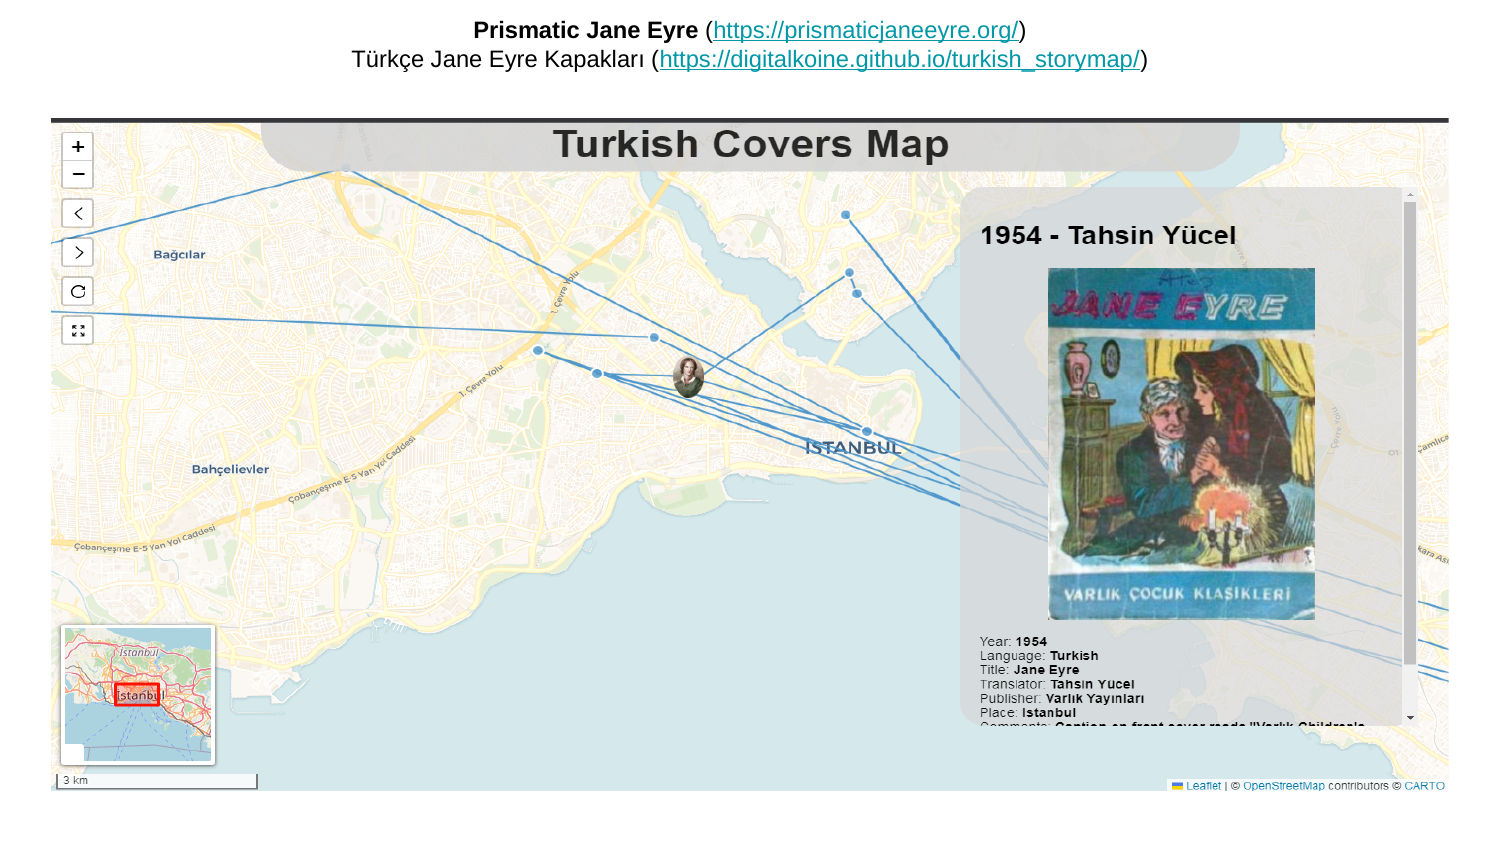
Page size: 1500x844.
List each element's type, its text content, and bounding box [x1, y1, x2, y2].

picture [50, 118, 1449, 791]
title Prismatic Jane Eyre (https://prismaticjaneeyre.org/) Türkçe Jane Eyre Kapakları (https://digitalkoine.github.io/turkish_storymap/) [51, 0, 1449, 118]
